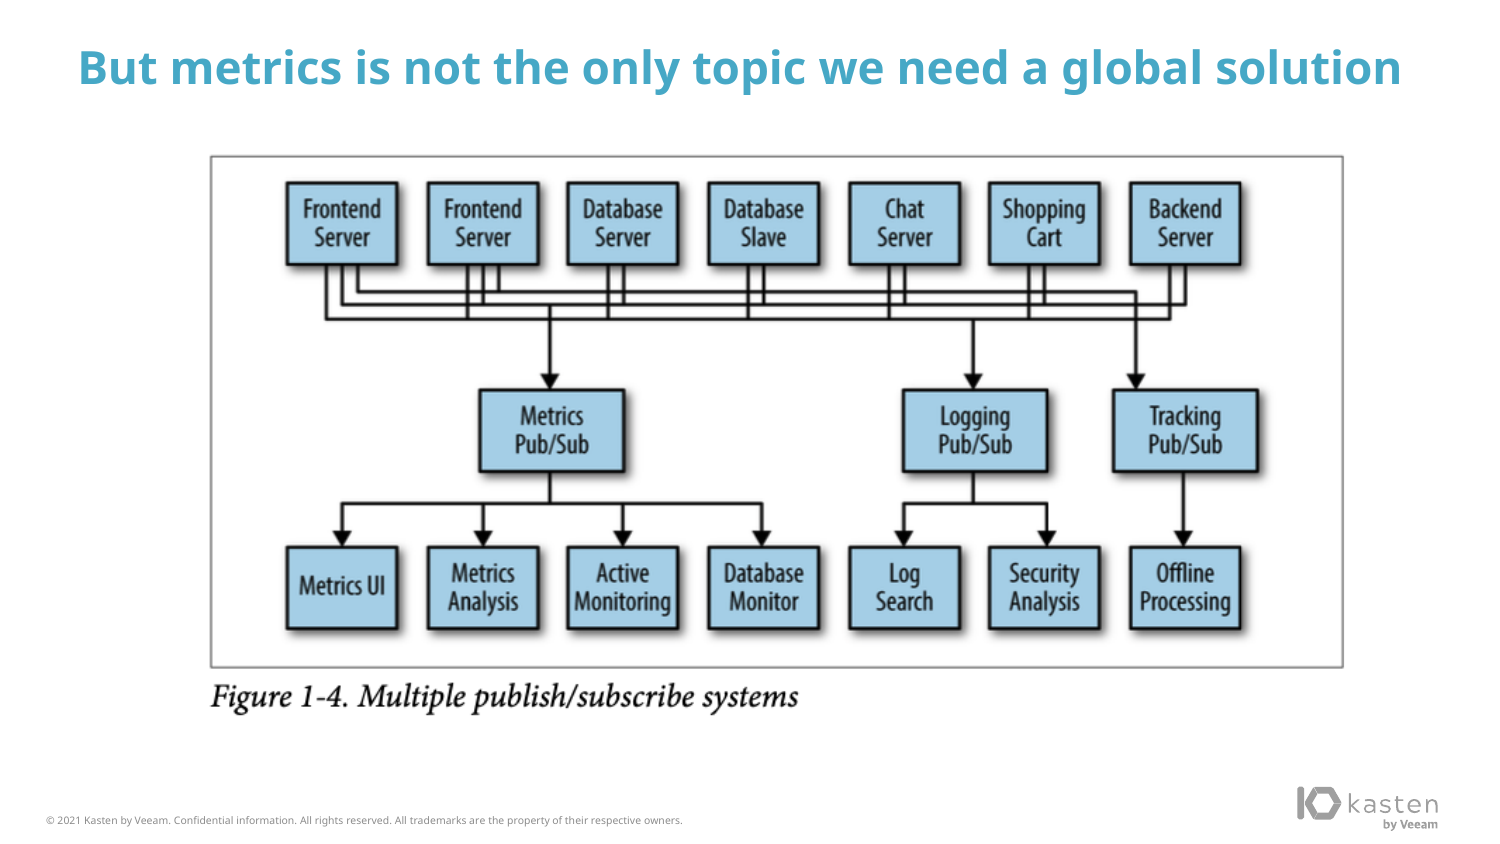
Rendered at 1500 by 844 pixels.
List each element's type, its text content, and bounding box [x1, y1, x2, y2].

picture [192, 137, 1368, 735]
title But metrics is not the only topic we need a global solution [62, 31, 1438, 122]
